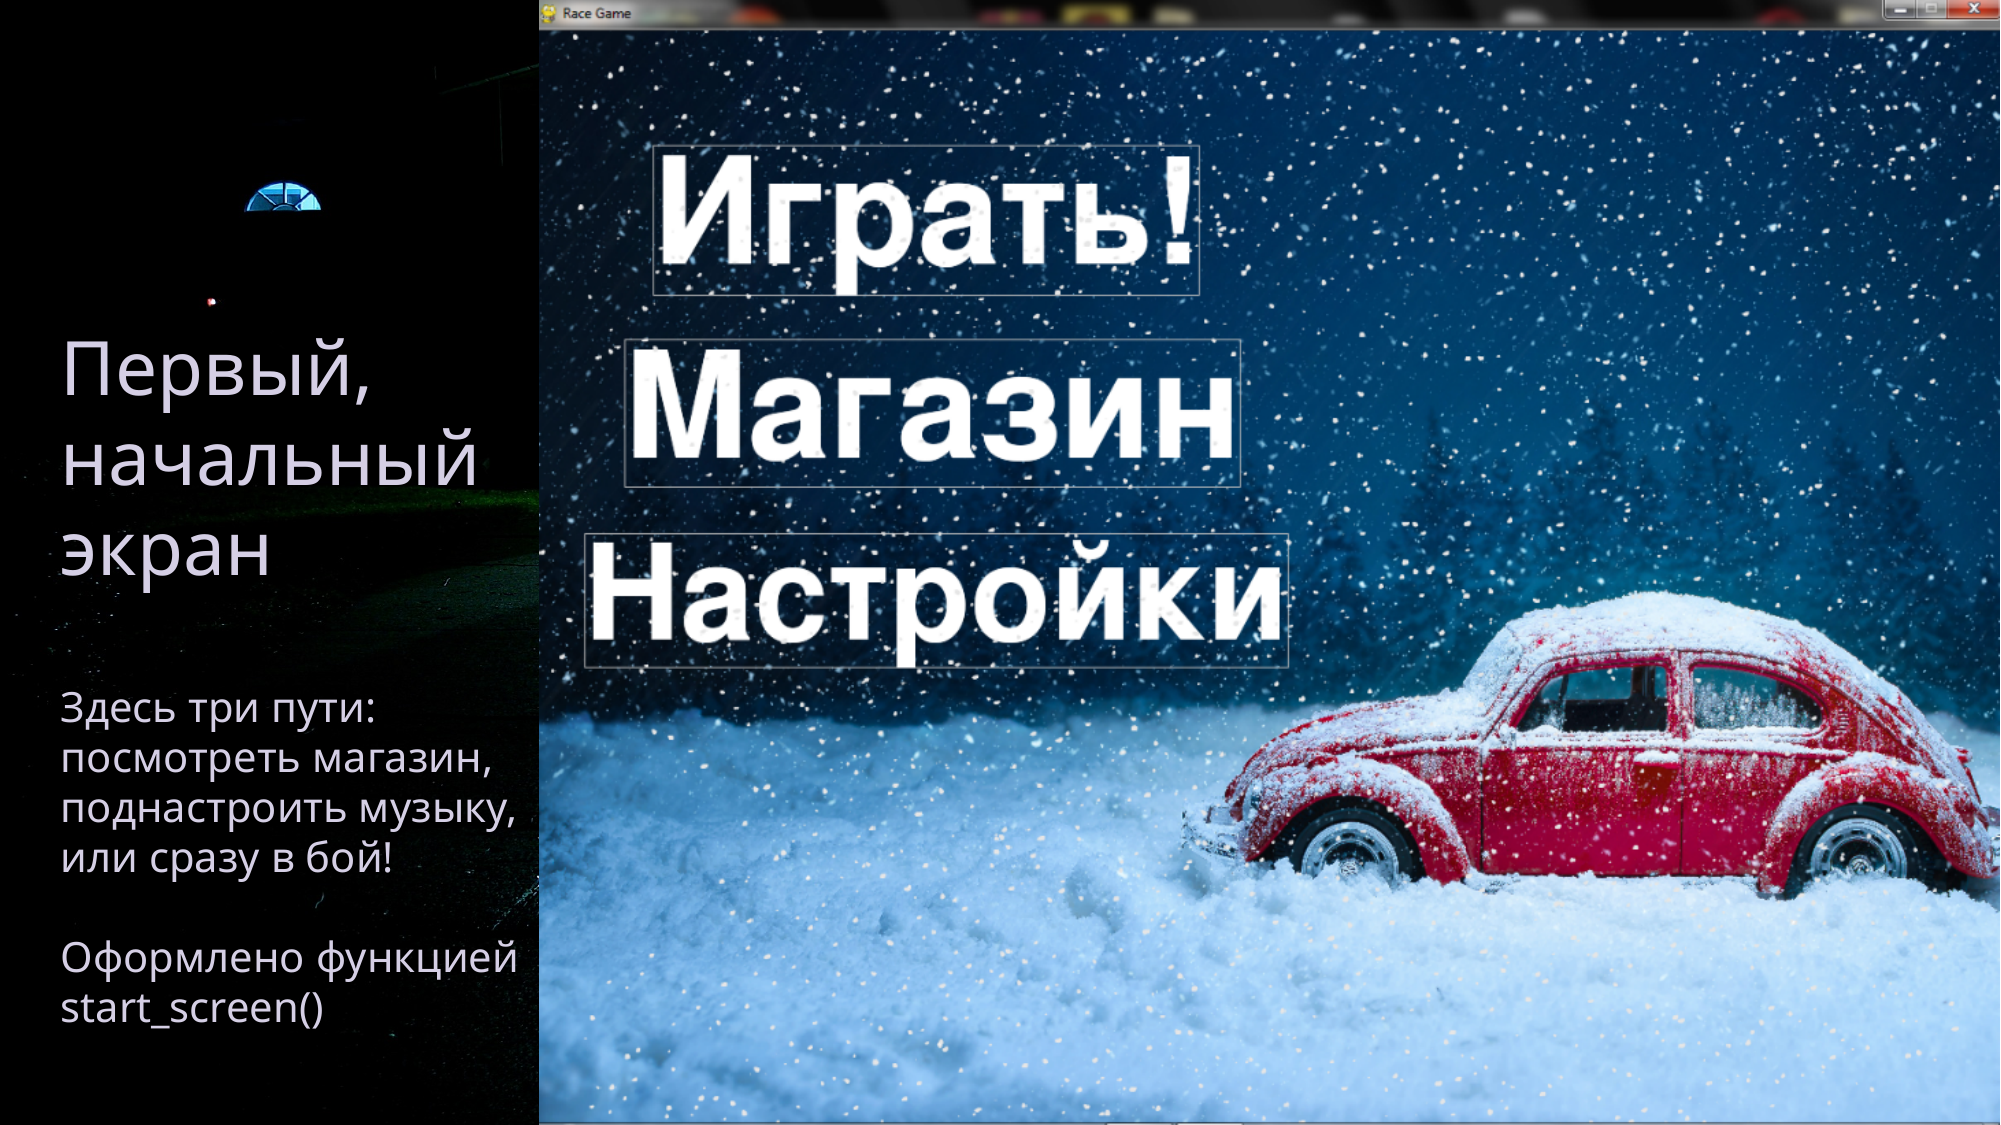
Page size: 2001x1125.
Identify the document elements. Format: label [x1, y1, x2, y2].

picture [0, 0, 539, 1125]
list [539, 0, 2000, 1125]
